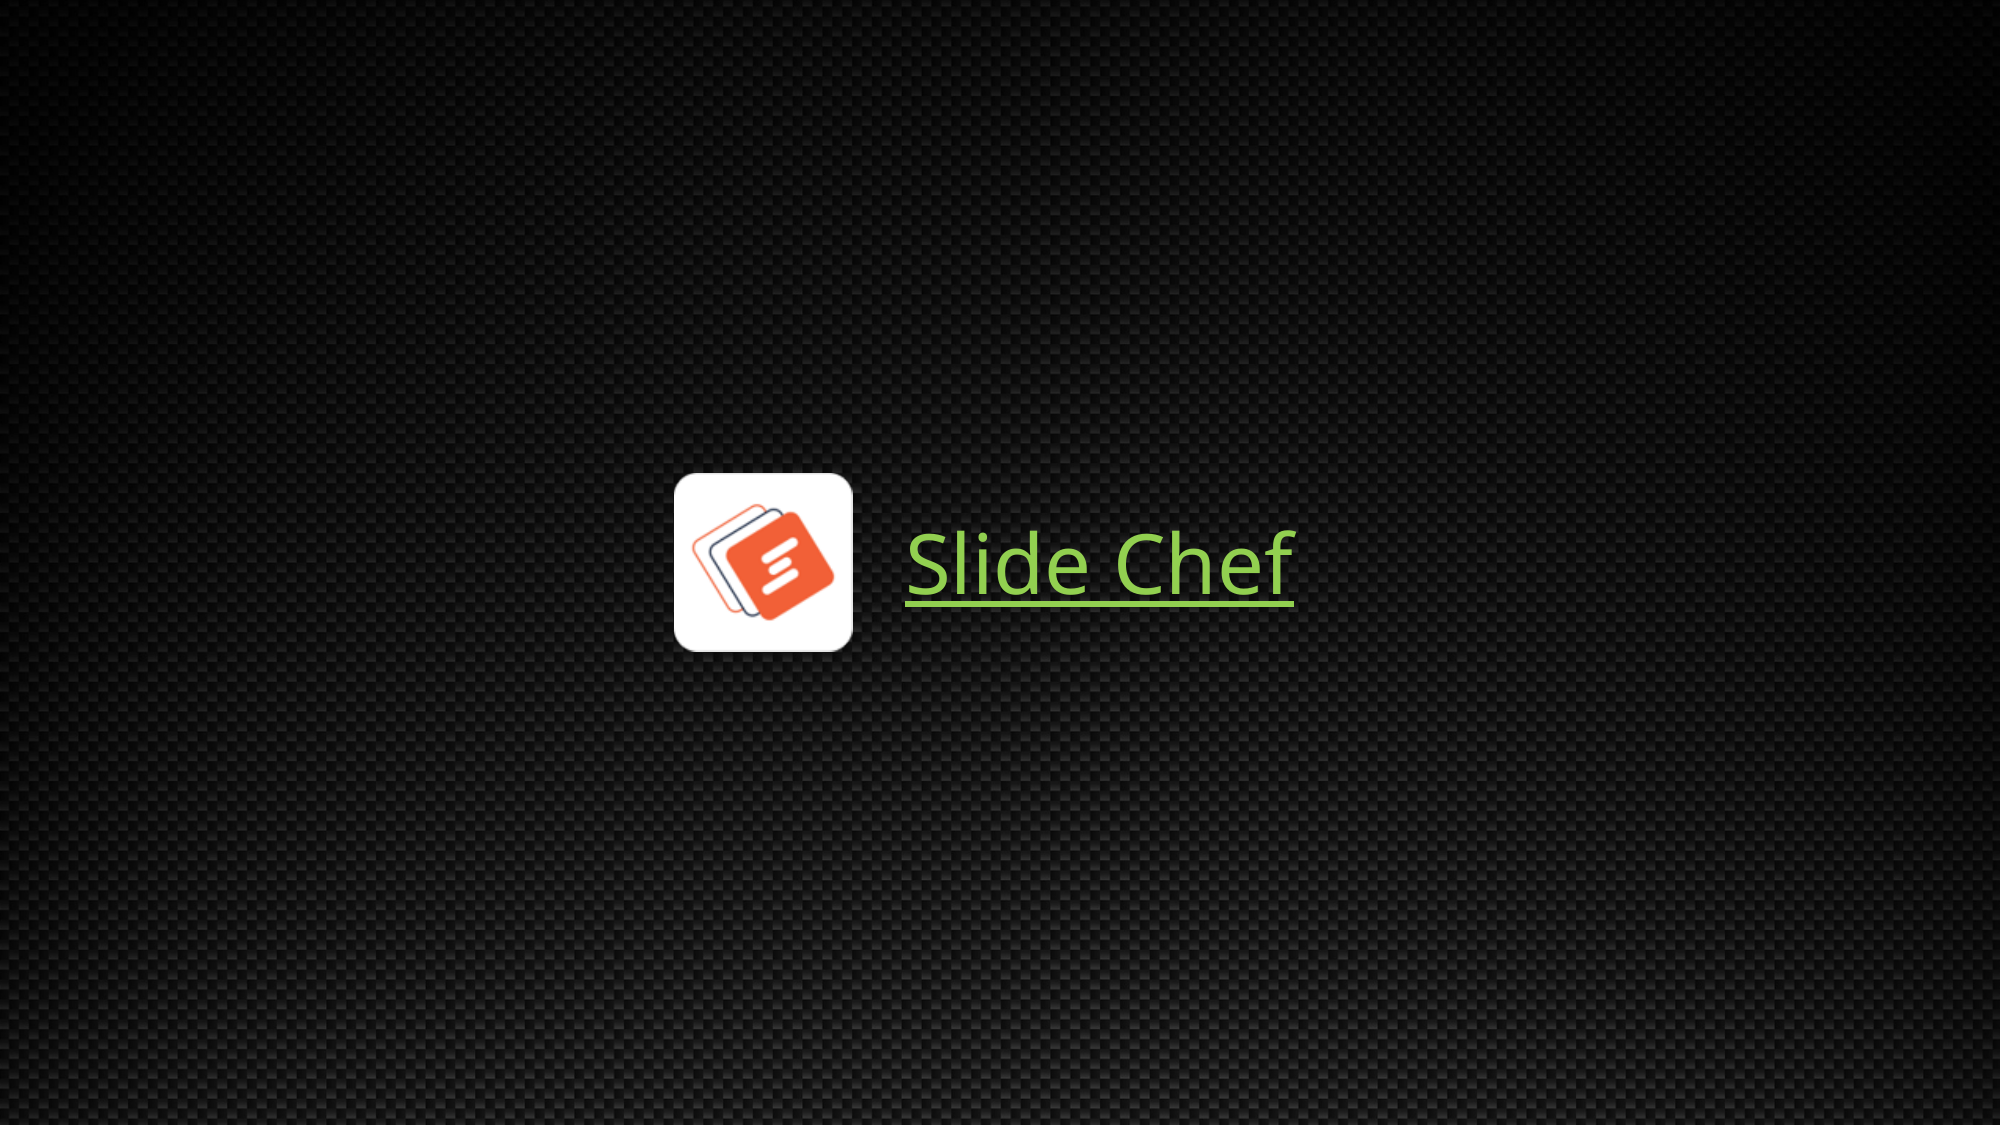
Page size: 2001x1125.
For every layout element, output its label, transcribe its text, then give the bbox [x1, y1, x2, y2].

text_box Slide Chef [890, 504, 1326, 633]
picture [0, 0, 2000, 1125]
